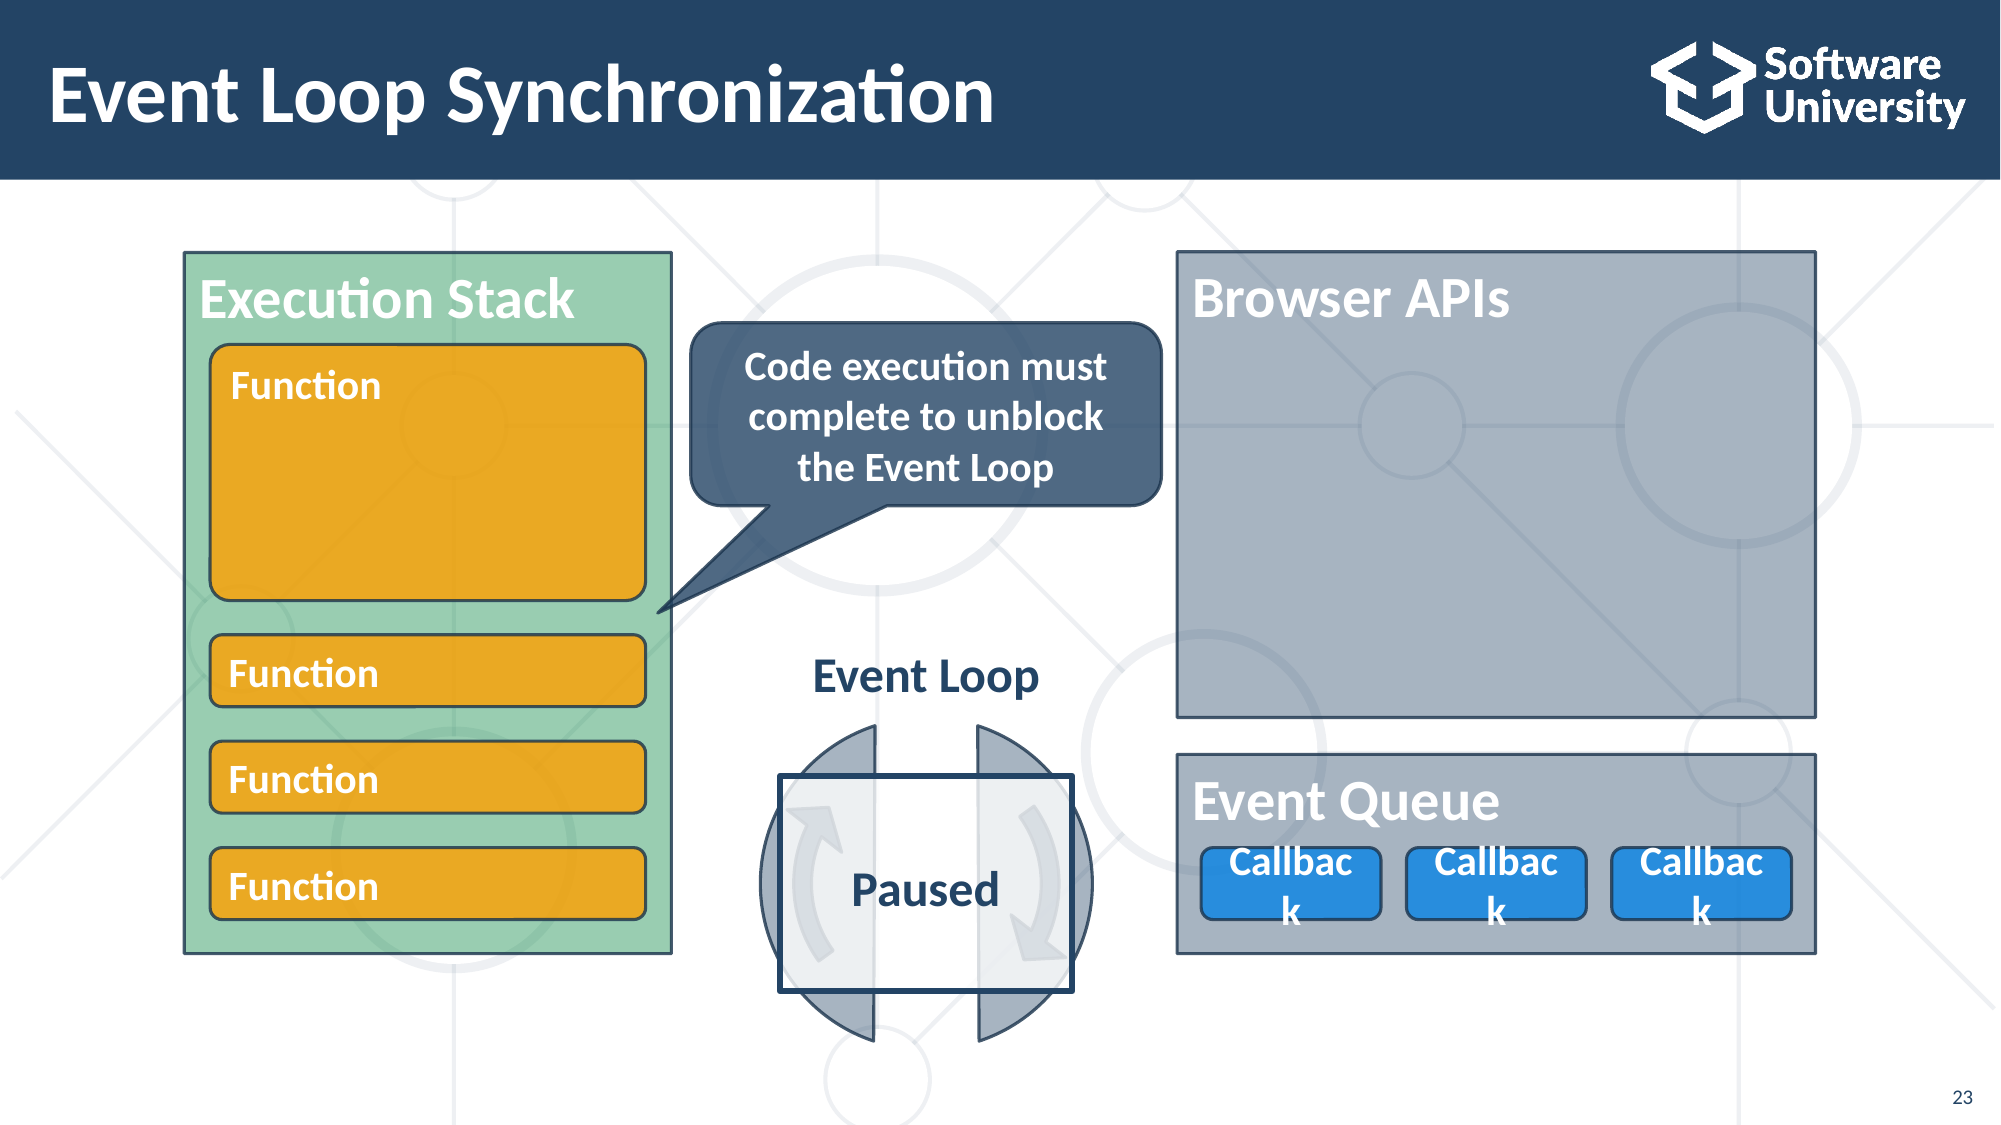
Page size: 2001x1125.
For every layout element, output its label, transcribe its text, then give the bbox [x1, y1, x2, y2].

text_box Code execution must complete to unblock the Event Loop [655, 320, 1164, 615]
text_box Event Queue [1175, 752, 1818, 956]
text_box Browser APIs [1175, 250, 1818, 720]
text_box Function [208, 845, 648, 922]
slide_number 23 [1927, 1067, 1989, 1117]
text_box Function [207, 342, 648, 603]
text_box Function [208, 739, 648, 816]
text_box Callback [1404, 845, 1589, 922]
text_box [760, 717, 1093, 1050]
title Event Loop Synchronization [31, 16, 1625, 162]
text_box Function [208, 632, 648, 709]
text_box Callback [1199, 845, 1384, 922]
text_box Callback [1609, 845, 1794, 922]
picture [1651, 41, 1966, 134]
text_box Execution Stack [182, 250, 673, 956]
text_box Event Loop [788, 618, 1064, 715]
